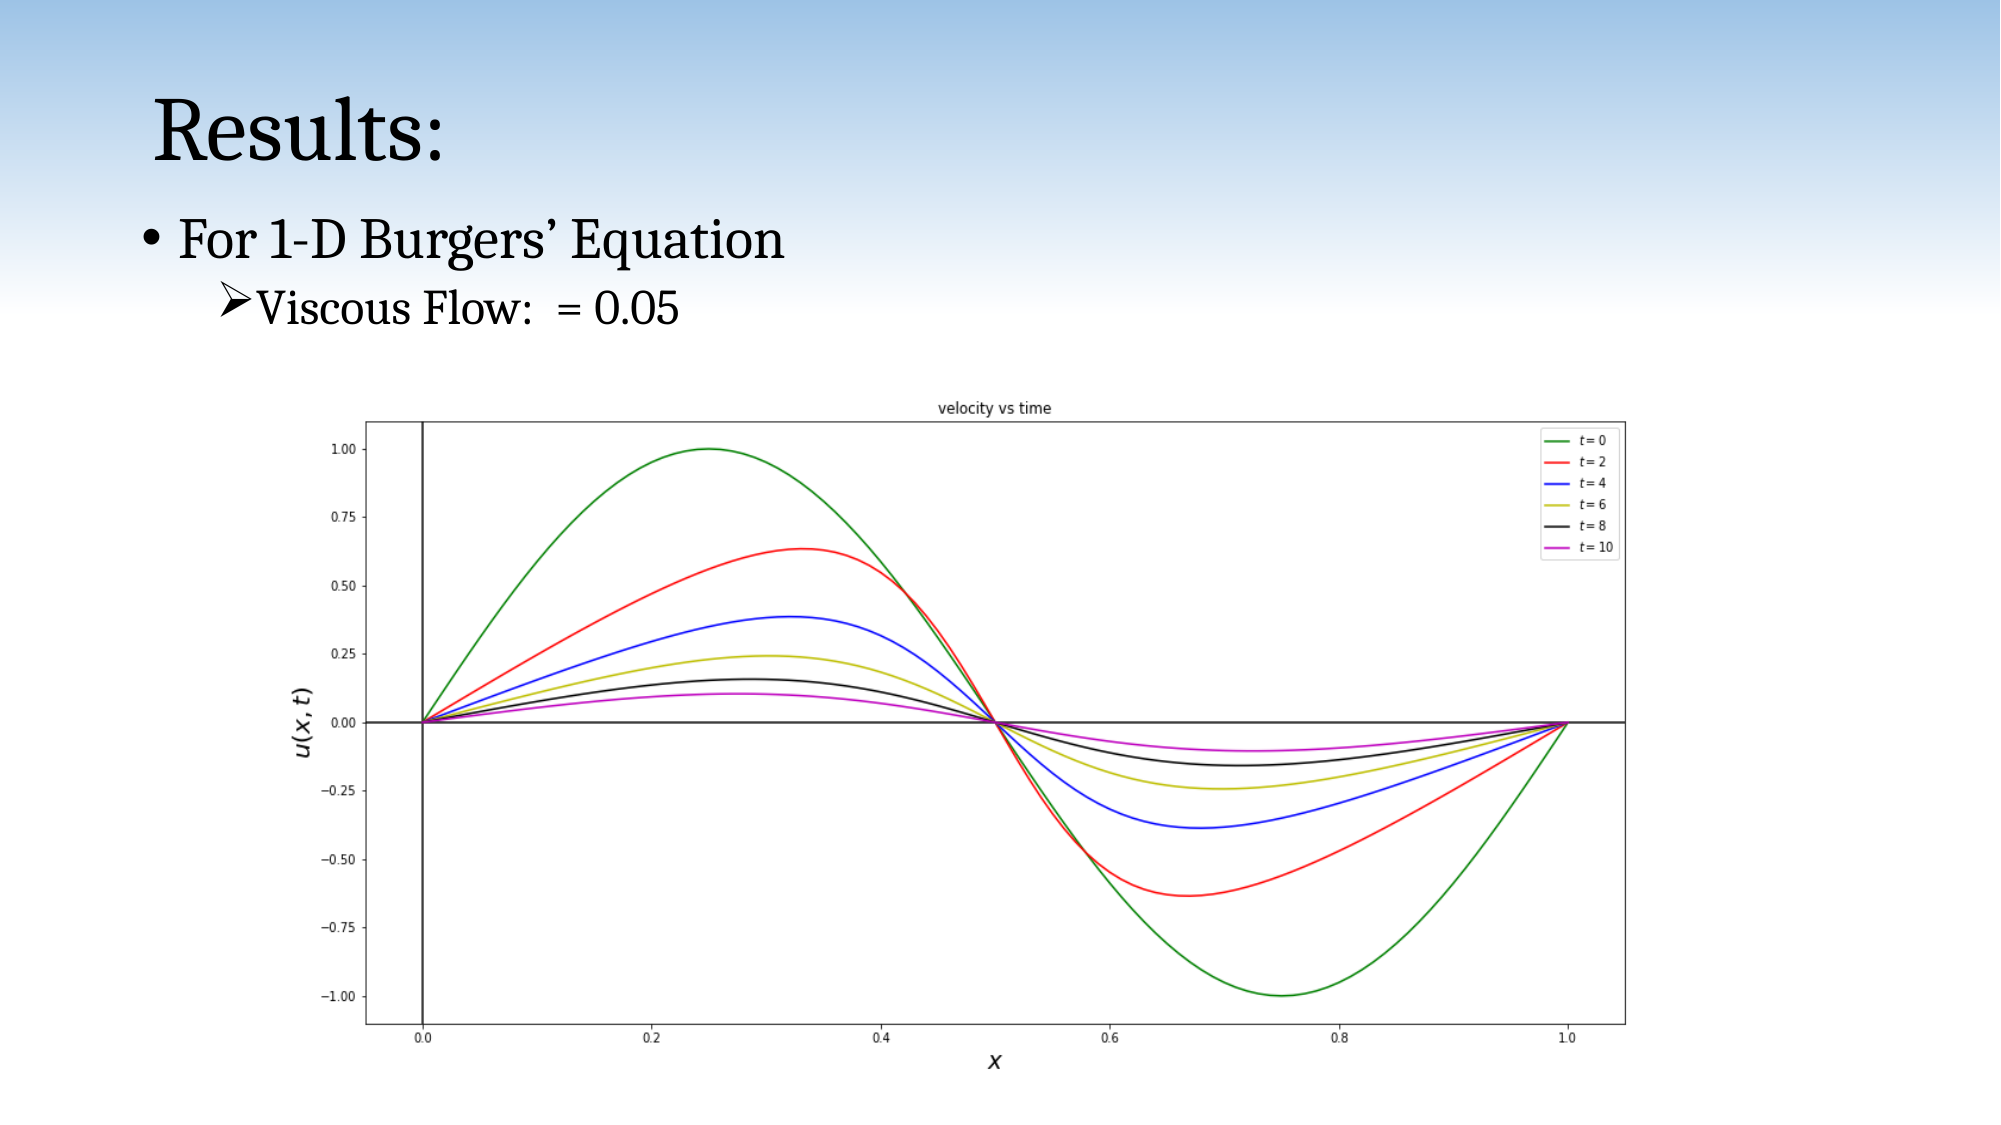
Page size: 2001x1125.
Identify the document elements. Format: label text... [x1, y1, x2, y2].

title Results: [137, 22, 1863, 240]
picture [162, 326, 1788, 1123]
